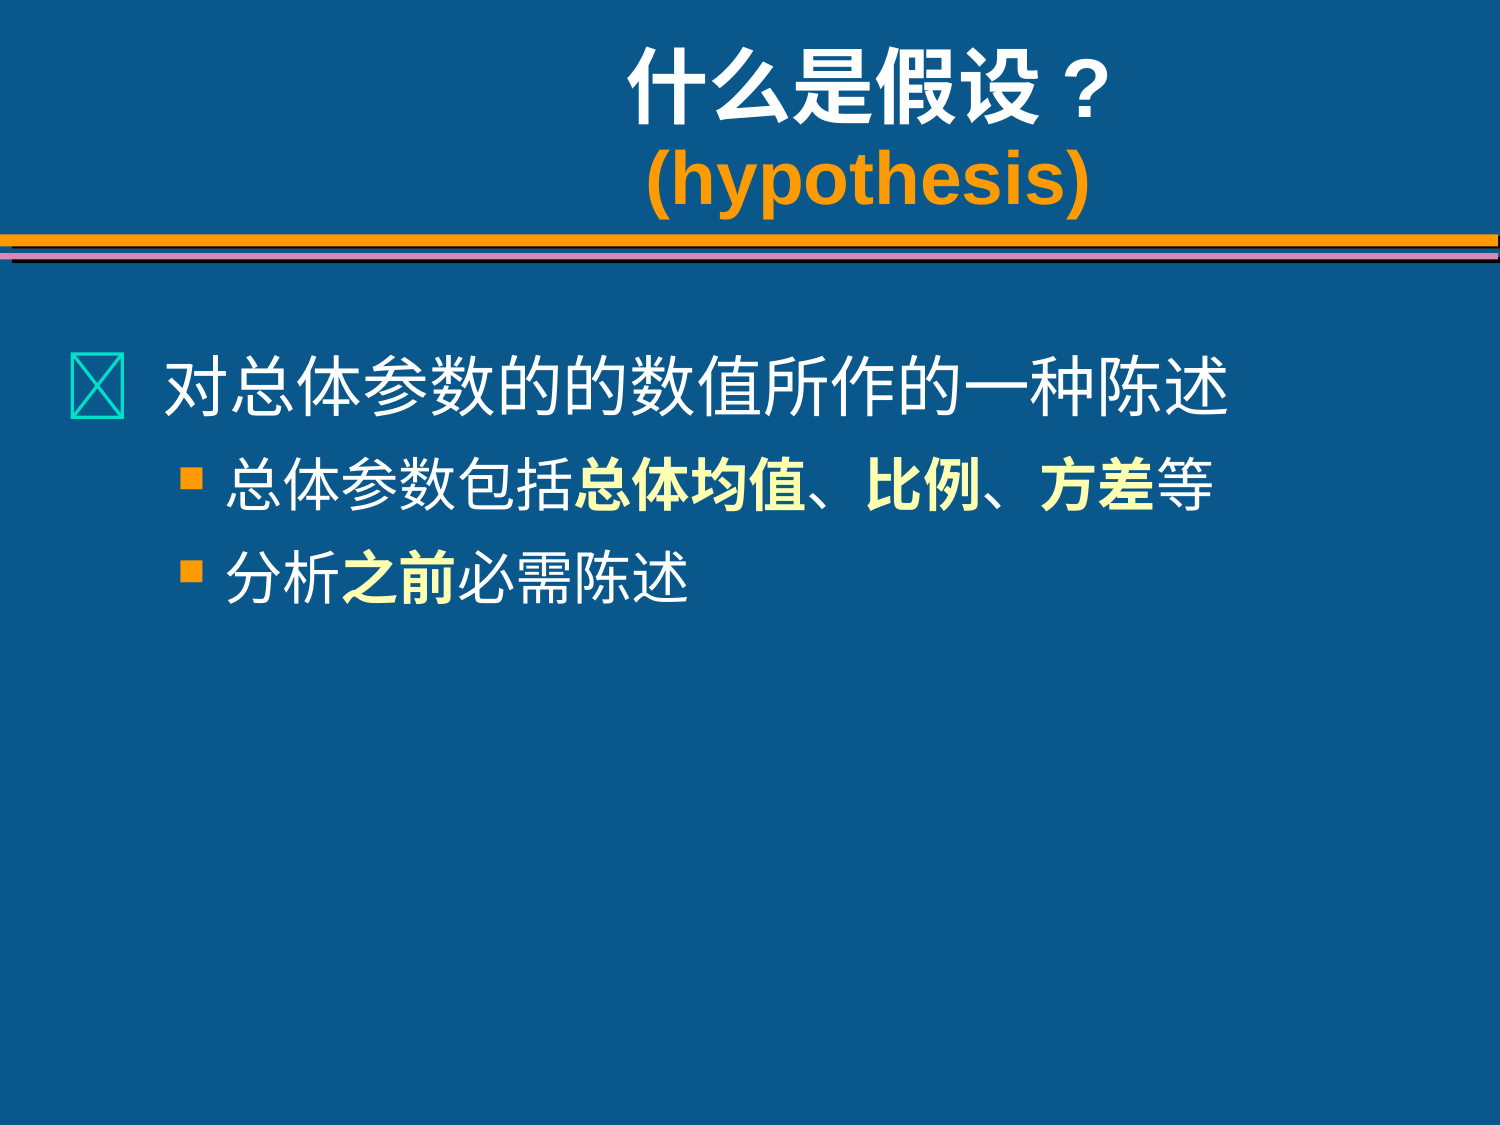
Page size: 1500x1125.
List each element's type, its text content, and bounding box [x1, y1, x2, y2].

title 什么是假设? (hypothesis) [312, 37, 1425, 225]
list  对总体参数的的数值所作的一种陈述 总体参数包括总体均值、比例、方差等 分析之前必需陈述 [50, 337, 1359, 1013]
